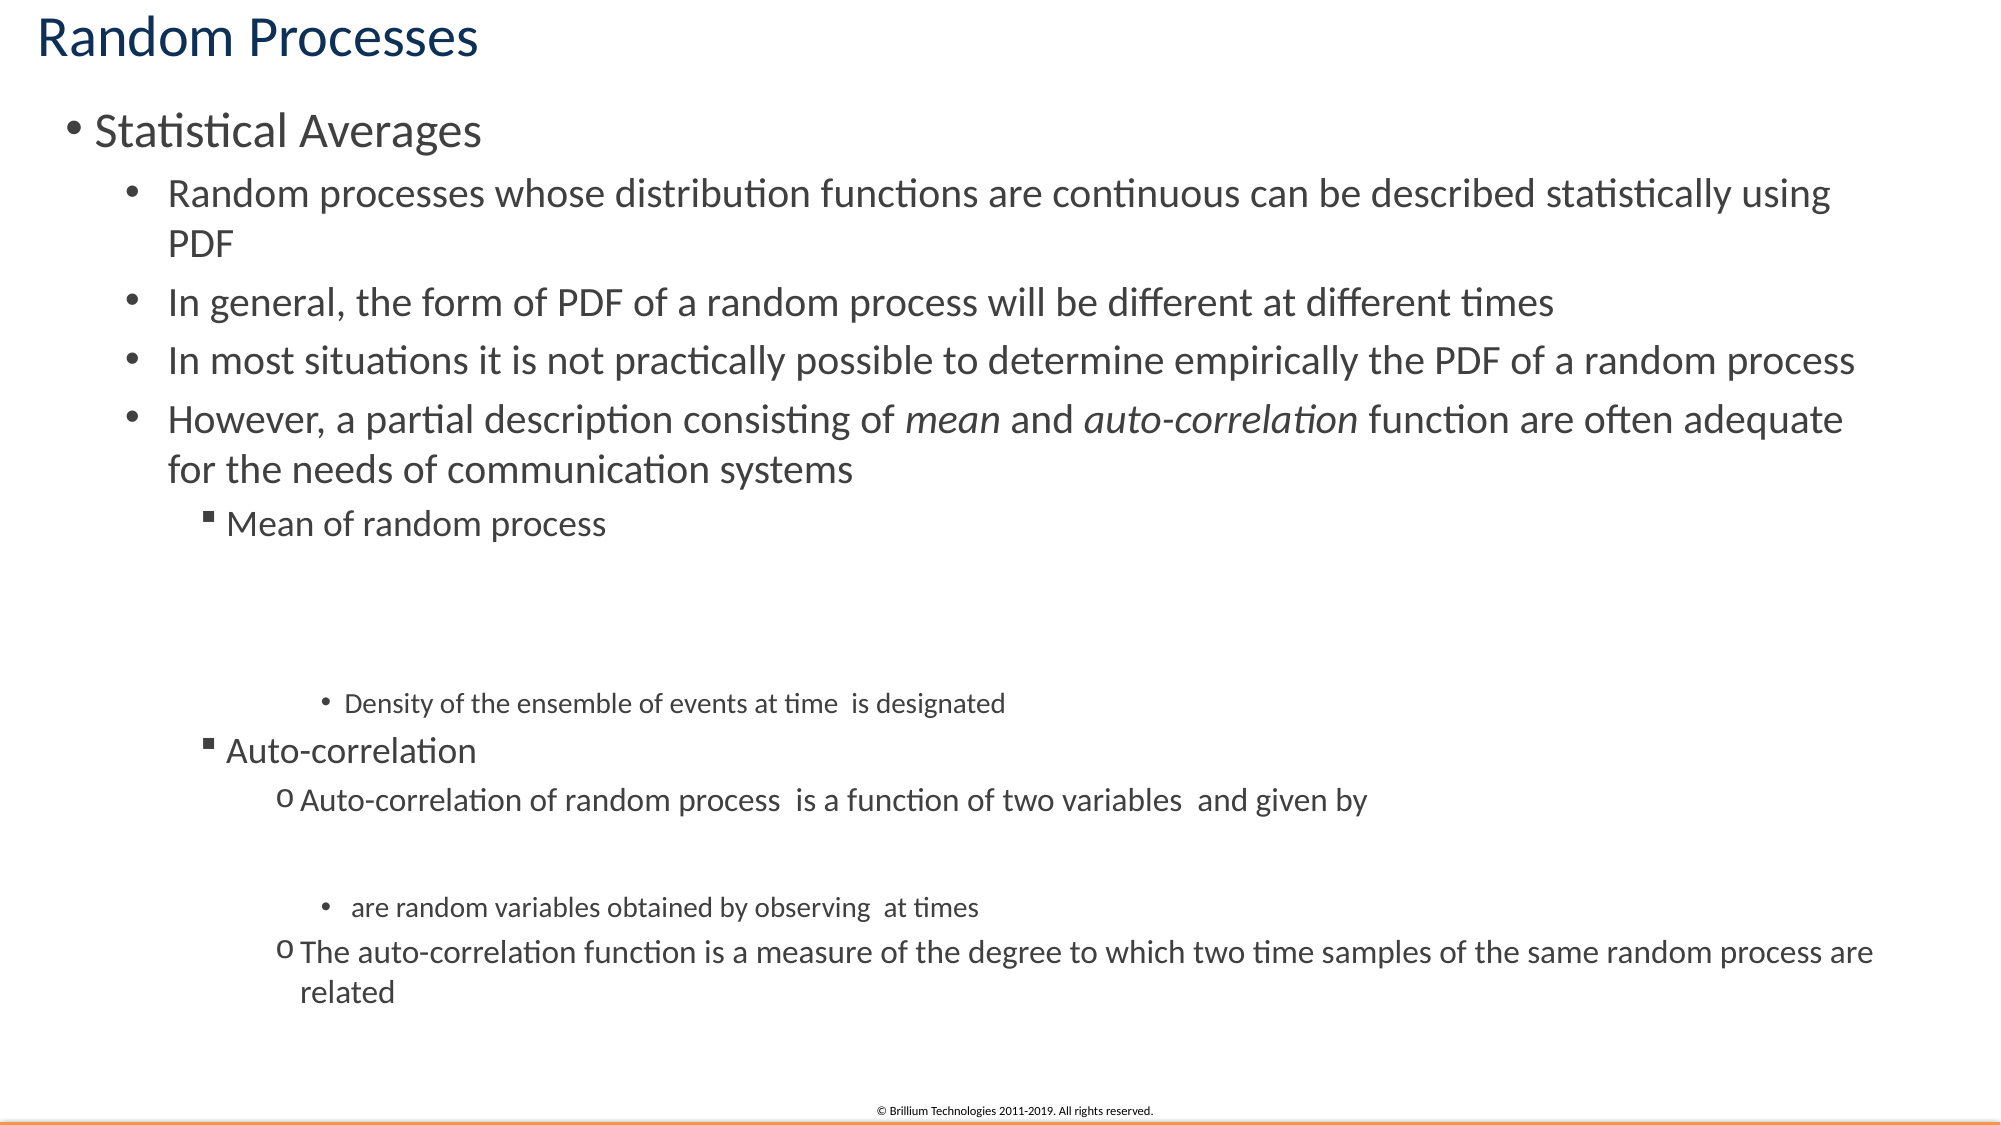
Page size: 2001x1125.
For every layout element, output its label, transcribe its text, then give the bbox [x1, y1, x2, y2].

title Random Processes [22, 0, 1900, 66]
